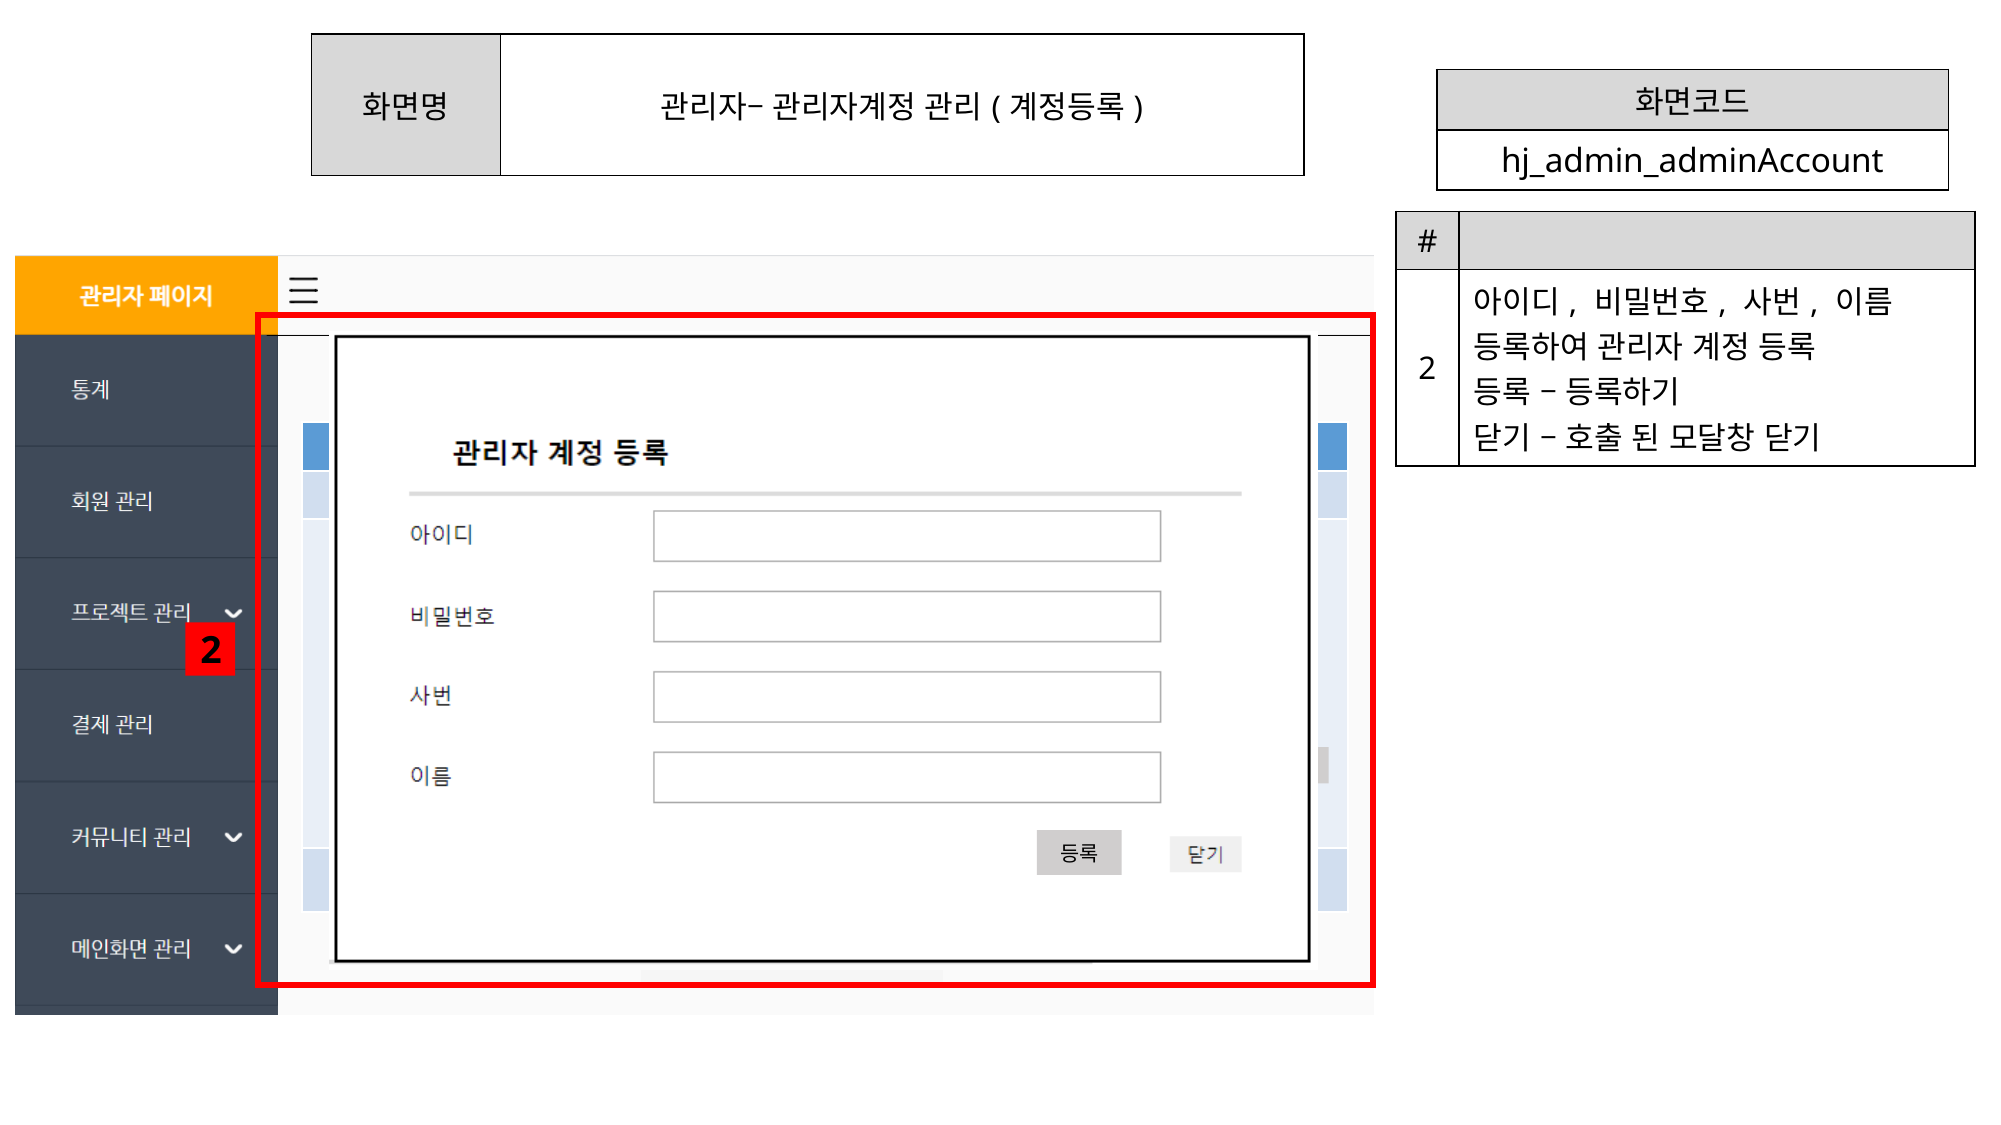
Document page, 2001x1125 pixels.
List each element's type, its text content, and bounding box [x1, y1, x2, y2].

picture [15, 251, 1374, 1015]
table_header # [1397, 212, 1458, 269]
table_cell hj_admin_adminAccount [1438, 131, 1948, 189]
table_header 화면명 [312, 35, 500, 175]
table_header 관리자– 관리자계정 관리(계정등록) [501, 35, 1303, 175]
table_header 화면코드 [1438, 70, 1948, 129]
table_cell 2 [1397, 270, 1458, 465]
table_header [1460, 212, 1974, 269]
table_cell 아이디, 비밀번호, 사번, 이름 등록하여 관리자 계정 등록 등록 – 등록하기 닫기 – 호출 된 모달창 닫기 [1460, 270, 1974, 465]
